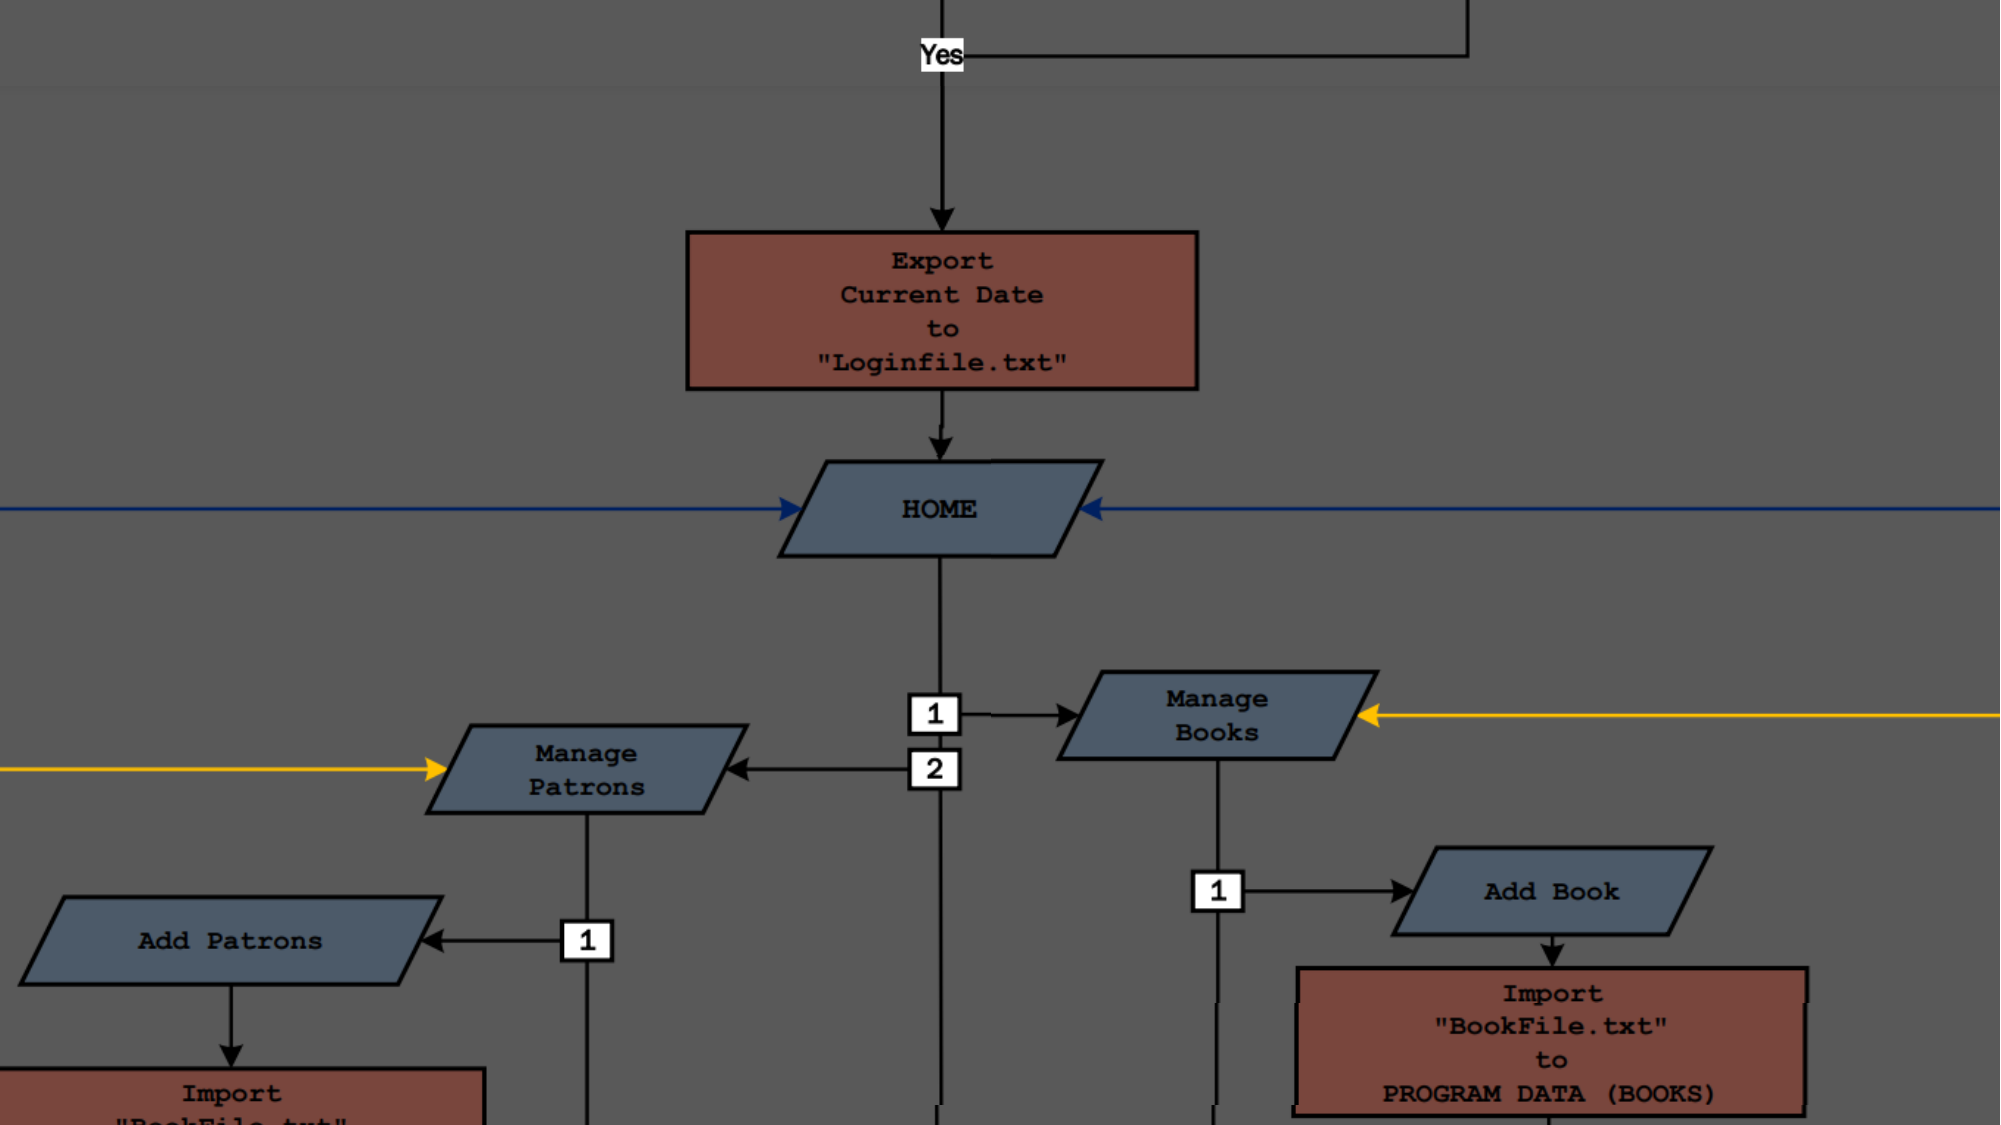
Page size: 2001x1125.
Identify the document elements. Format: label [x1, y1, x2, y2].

text_box [0, 0, 2000, 1125]
